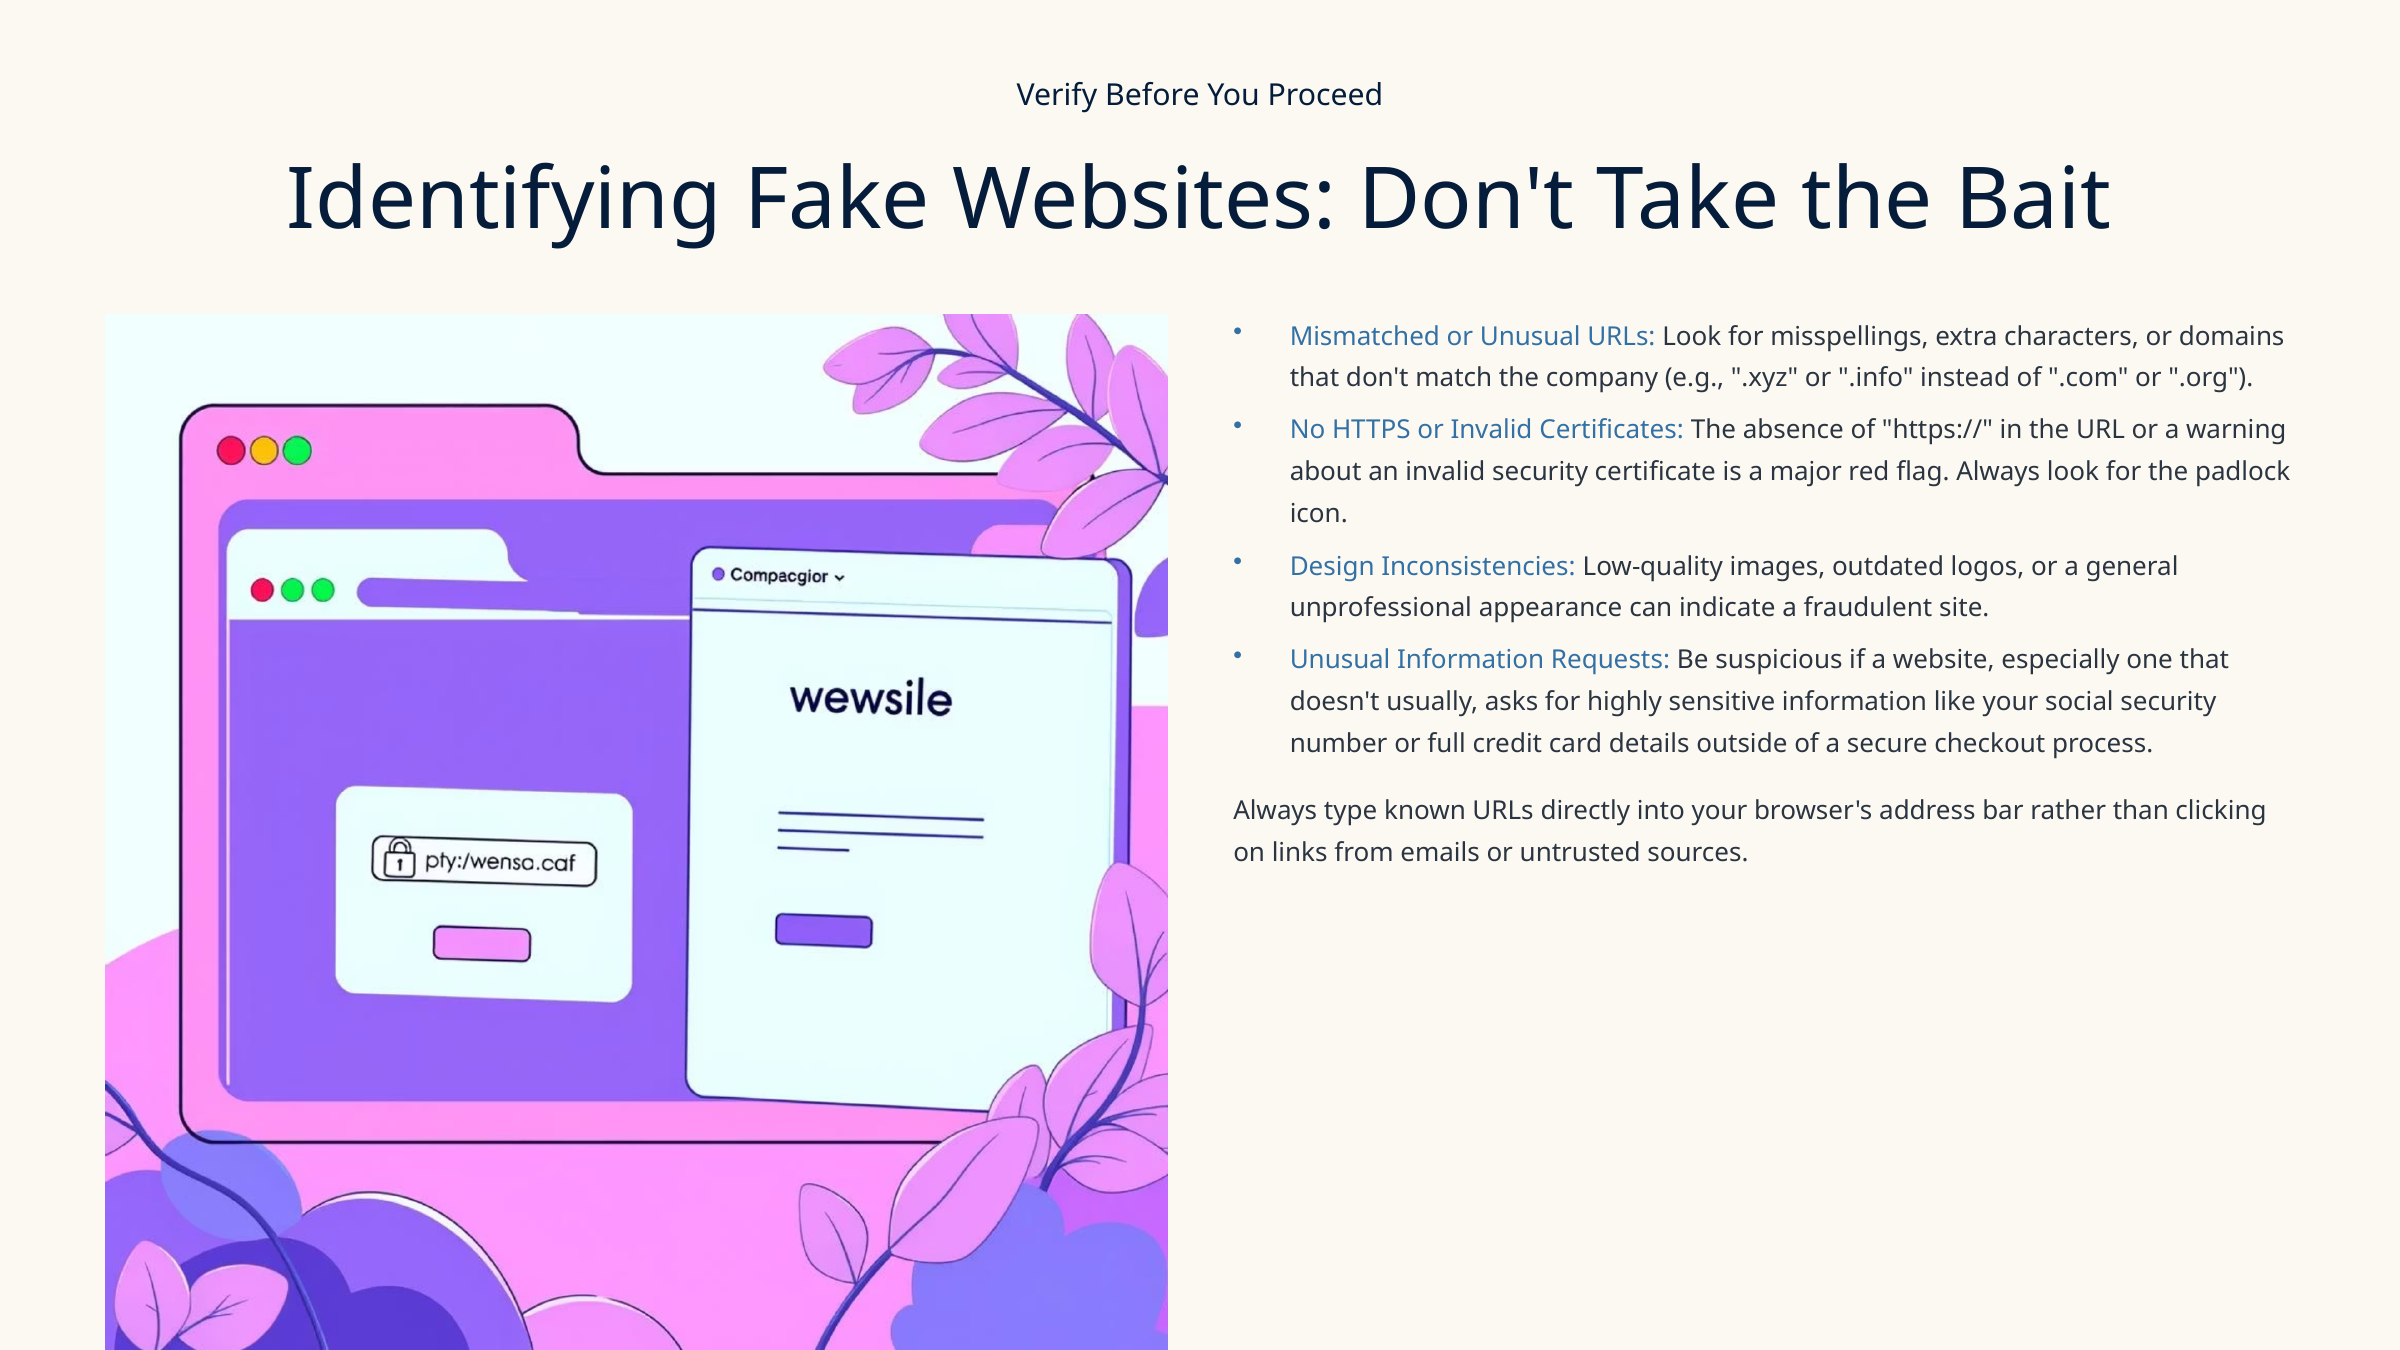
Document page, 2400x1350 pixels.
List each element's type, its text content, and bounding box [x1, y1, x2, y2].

text_box Identifying Fake Websites: Don't Take the Bait [283, 138, 2117, 246]
text_box Always type known URLs directly into your browser's address bar rather than clicking on links from emails or untrusted sources. [1233, 782, 2296, 868]
text_box Verify Before You Proceed [1008, 72, 1391, 112]
text_box Unusual Information Requests: Be suspicious if a website, especially one that doesn't usually, asks for highly sensitive information like your social security number or full credit card details outside of a secure checkout process. [1233, 632, 2296, 760]
text_box No HTTPS or Invalid Certificates: The absence of "https://" in the URL or a warning about an invalid security certificate is a major red flag. Always look for the padlock icon. [1233, 402, 2296, 530]
text_box Design Inconsistencies: Low-quality images, outdated logos, or a general unprofessional appearance can indicate a fraudulent site. [1233, 538, 2296, 623]
text_box Mismatched or Unusual URLs: Look for misspellings, extra characters, or domains that don't match the company (e.g., ".xyz" or ".info" instead of ".com" or ".org"). [1233, 308, 2296, 394]
picture [105, 314, 1168, 1350]
